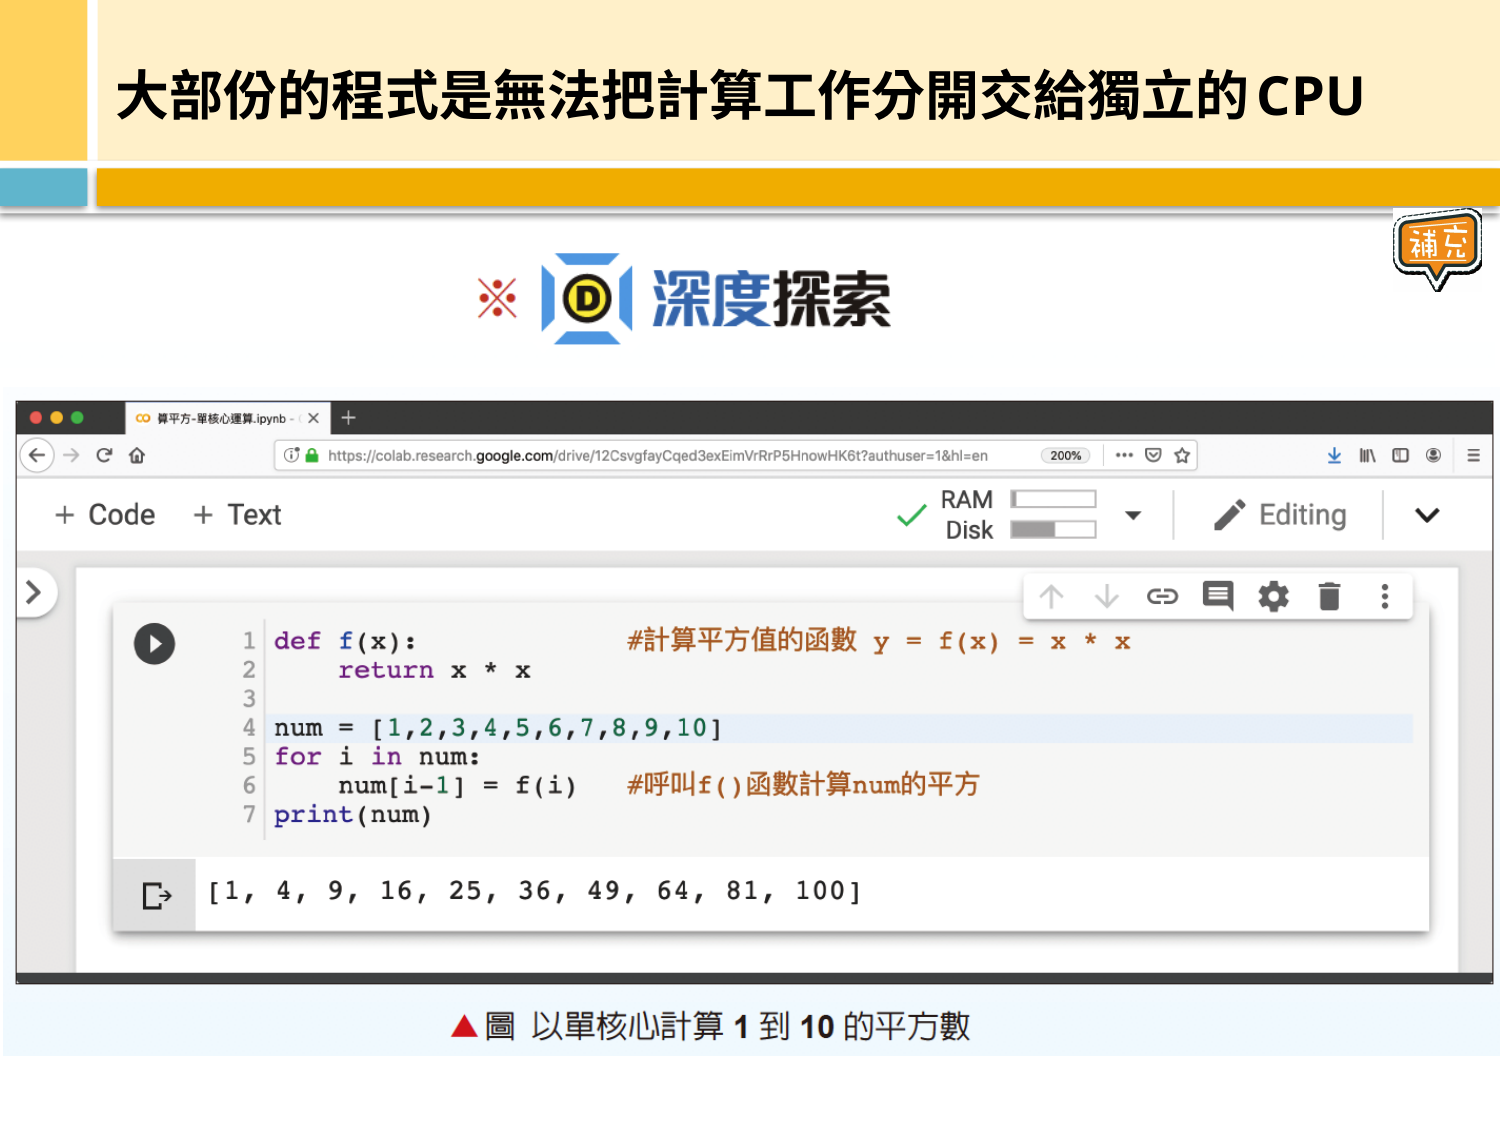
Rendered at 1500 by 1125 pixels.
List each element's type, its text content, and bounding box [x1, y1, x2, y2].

title 大部份的程式是無法把計算工作分開交給獨立的CPU [100, 26, 1438, 161]
picture [0, 207, 1500, 368]
picture [3, 387, 1500, 1056]
